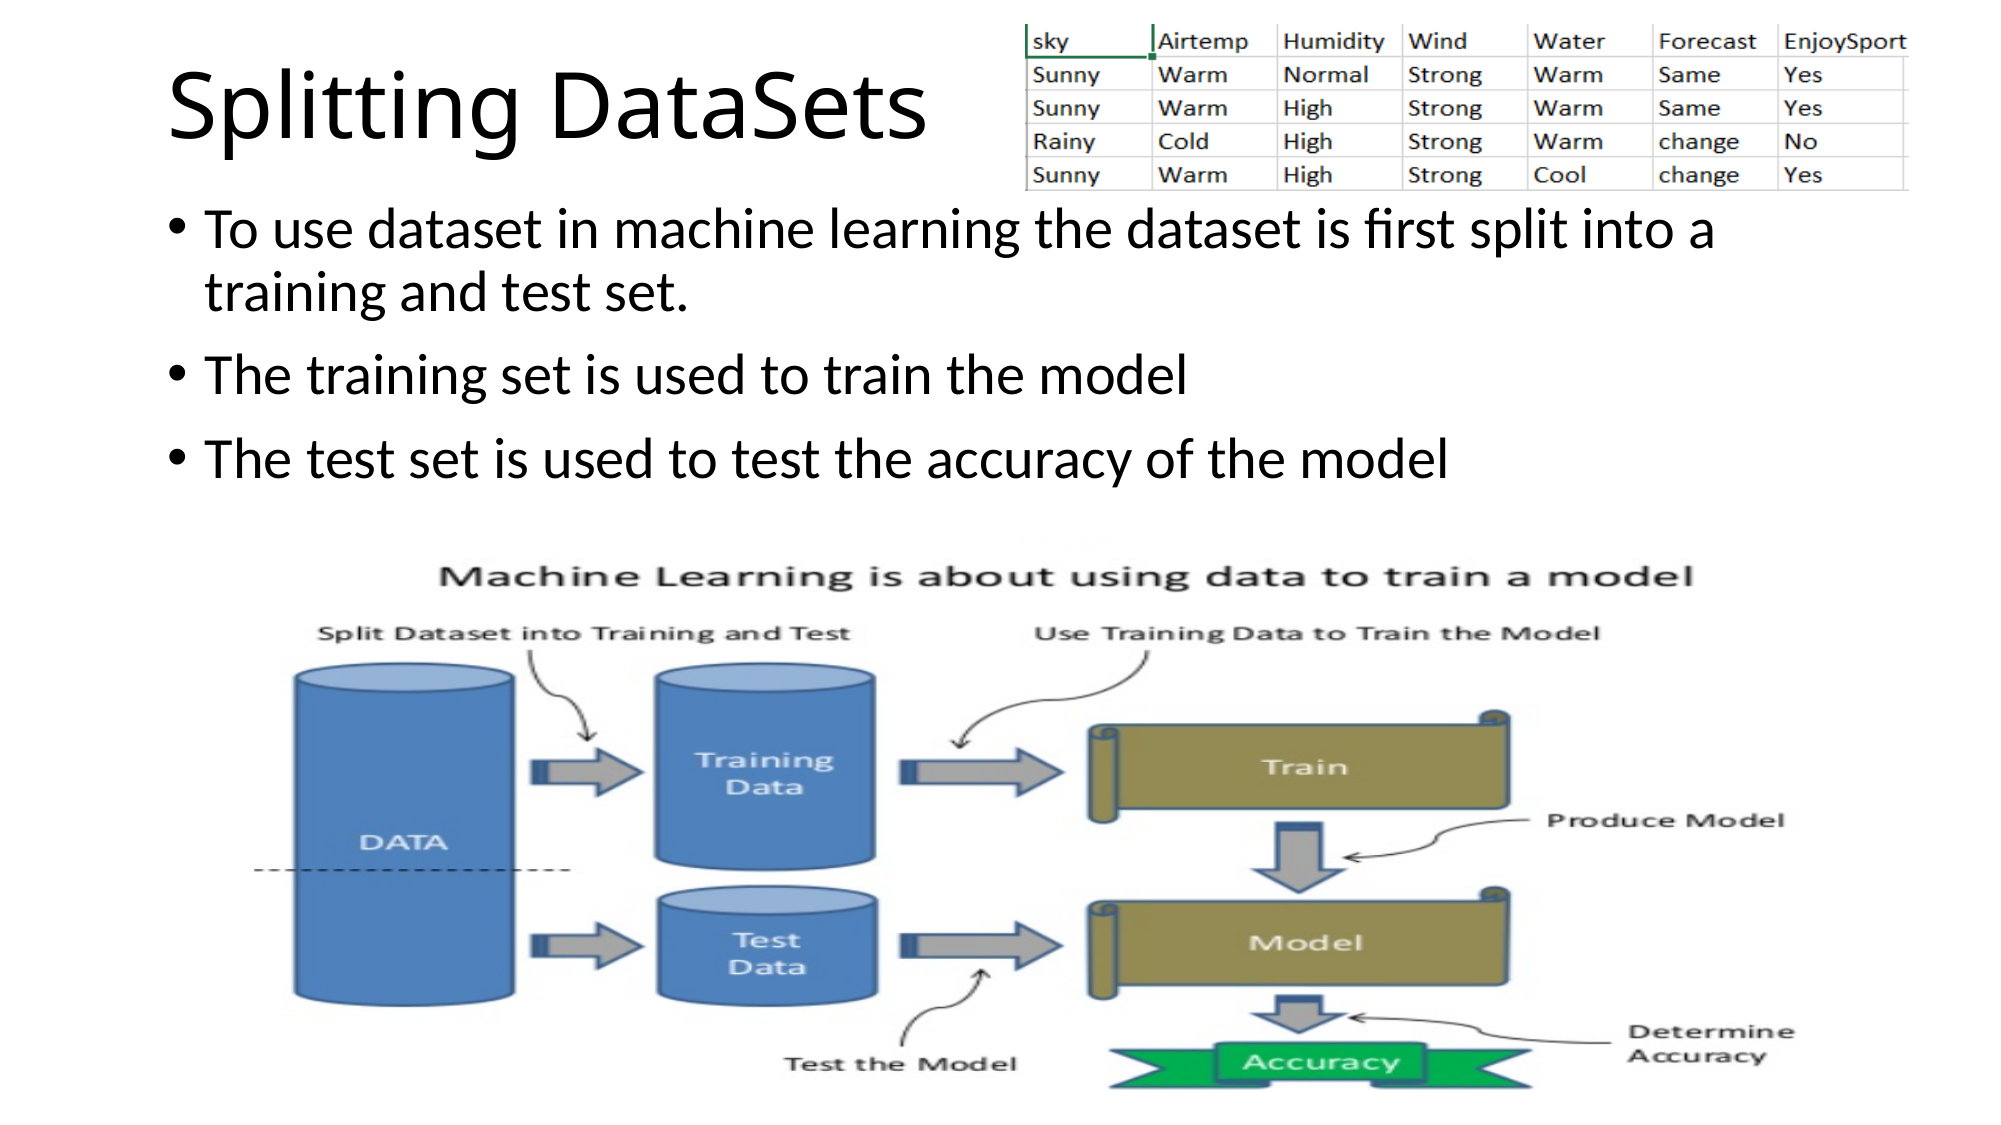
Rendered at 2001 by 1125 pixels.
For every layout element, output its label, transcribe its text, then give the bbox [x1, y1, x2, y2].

text_box Splitting DataSets [152, 0, 1878, 190]
picture [1025, 23, 1909, 191]
picture [254, 537, 1864, 1100]
text_box To use dataset in machine learning the dataset is first split into a training and test set. The training set is used to train the model The test set is used to test the accuracy of the model [152, 190, 1878, 905]
